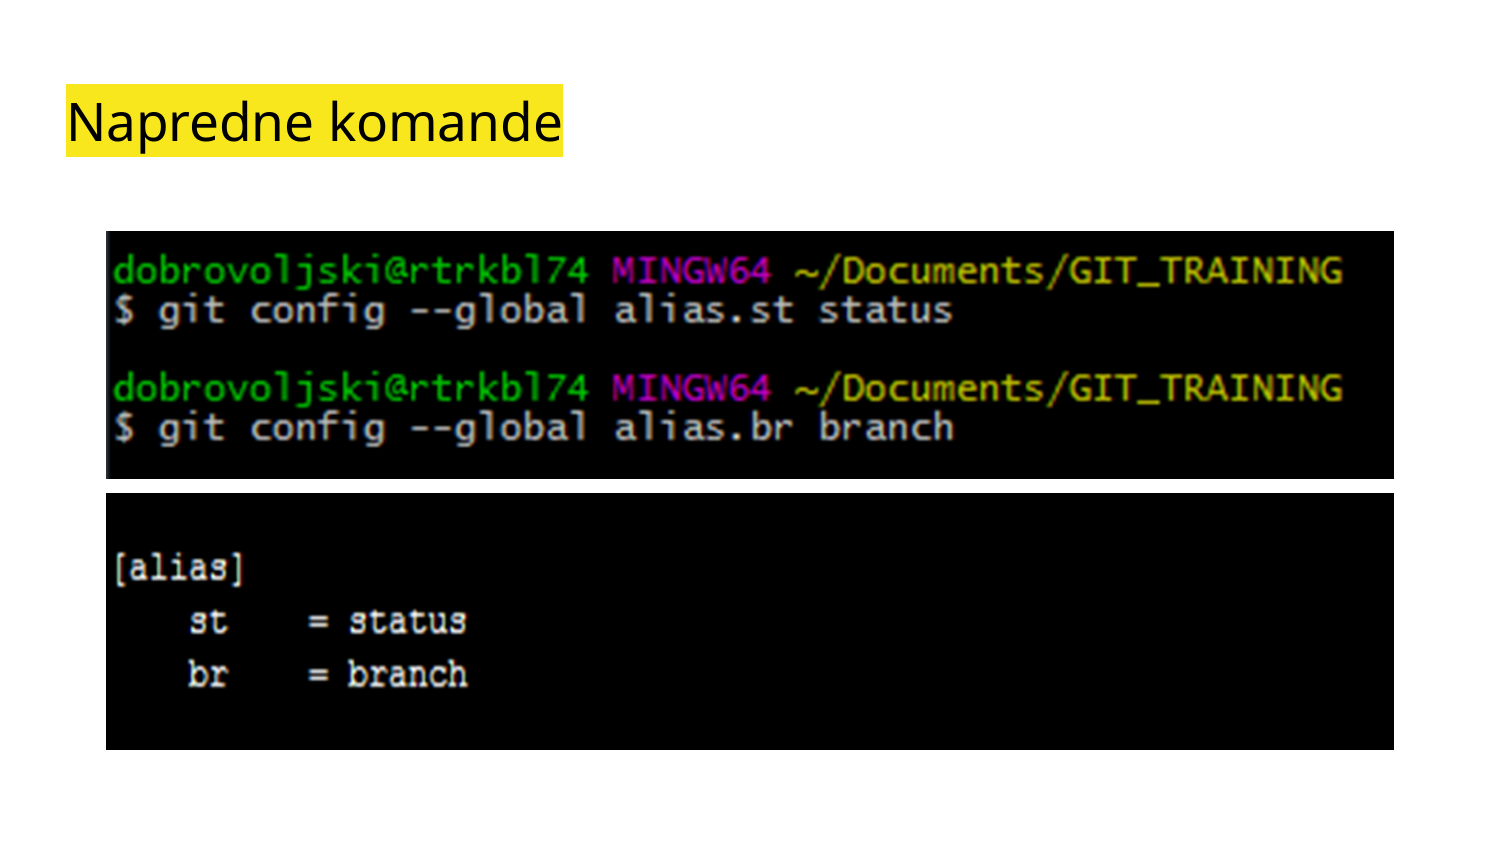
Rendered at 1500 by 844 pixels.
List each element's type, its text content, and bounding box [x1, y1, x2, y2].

title Napredne komande [51, 72, 1449, 167]
picture [105, 231, 1394, 479]
picture [105, 493, 1394, 750]
